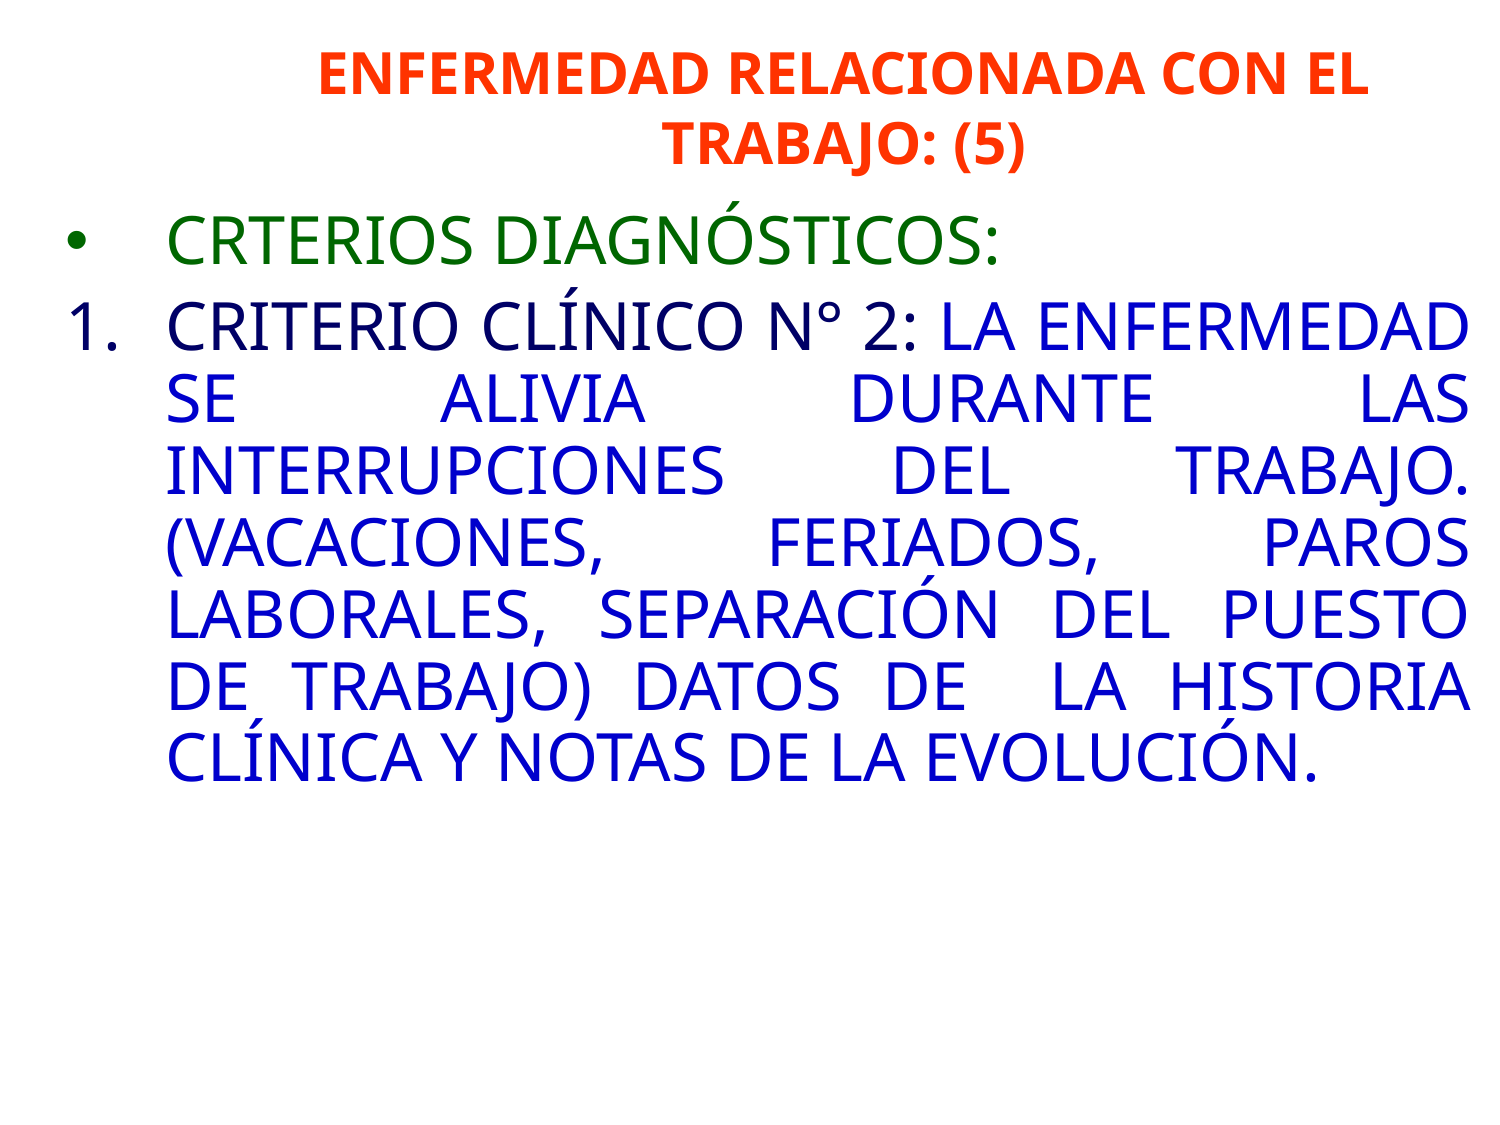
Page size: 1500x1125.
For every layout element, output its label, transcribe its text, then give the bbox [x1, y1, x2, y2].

list CRTERIOS DIAGNÓSTICOS: CRITERIO CLÍNICO N° 2: LA ENFERMEDAD SE ALIVIA DURANTE LAS INTERRUPCIONES DEL TRABAJO.(VACACIONES, FERIADOS, PAROS LABORALES, SEPARACIÓN DEL PUESTO DE TRABAJO) DATOS DE LA HISTORIA CLÍNICA Y NOTAS DE LA EVOLUCIÓN. [50, 200, 1488, 1025]
title ENFERMEDAD RELACIONADA CON EL TRABAJO: (5) [206, 24, 1482, 188]
